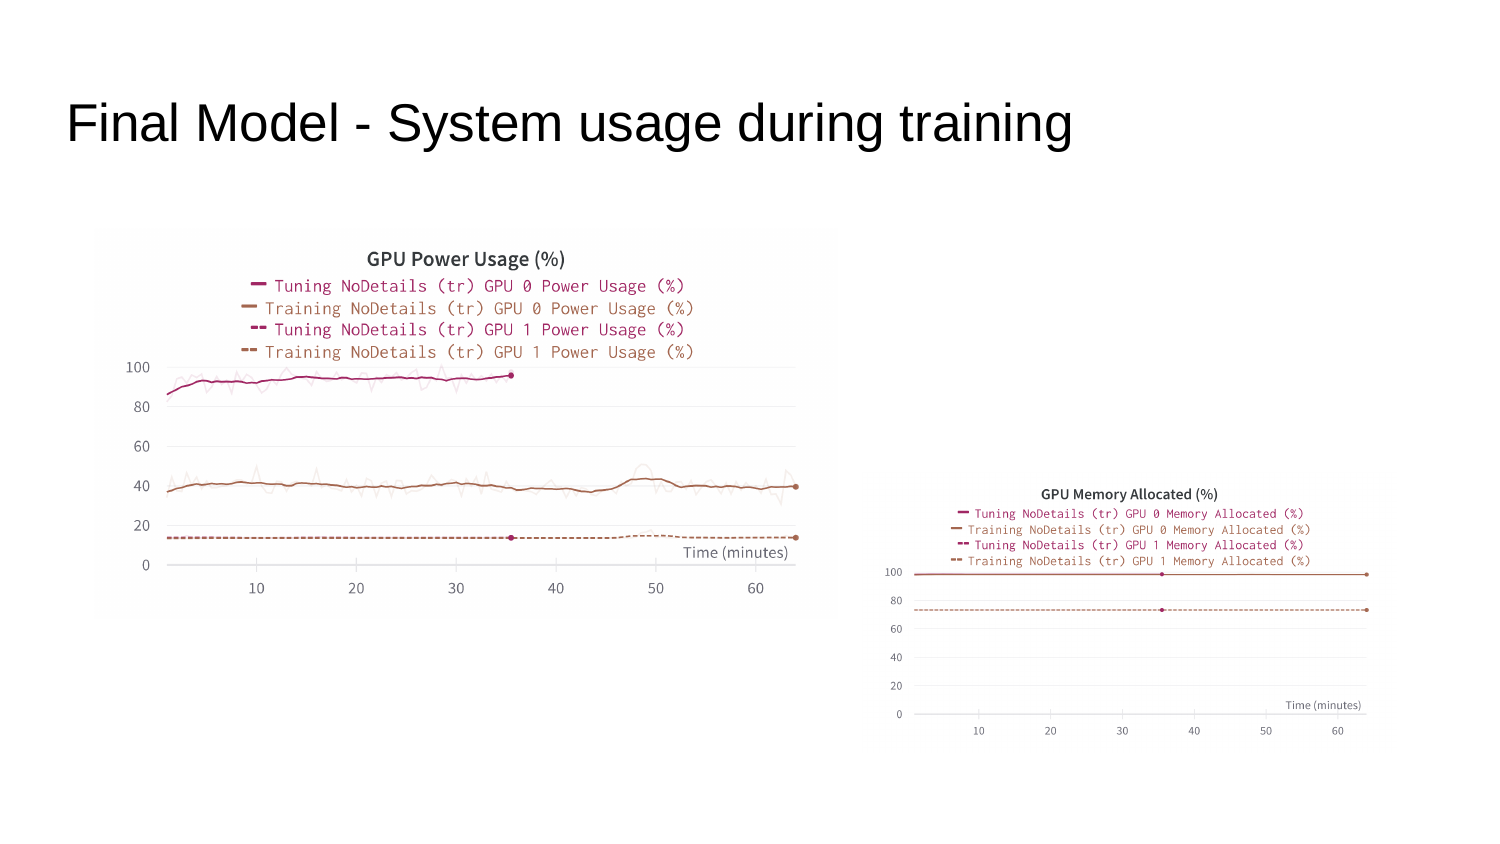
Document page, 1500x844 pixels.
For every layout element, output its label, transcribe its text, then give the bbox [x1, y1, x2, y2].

picture [862, 471, 1397, 753]
picture [94, 228, 838, 620]
title Final Model - System usage during training [51, 72, 1449, 167]
